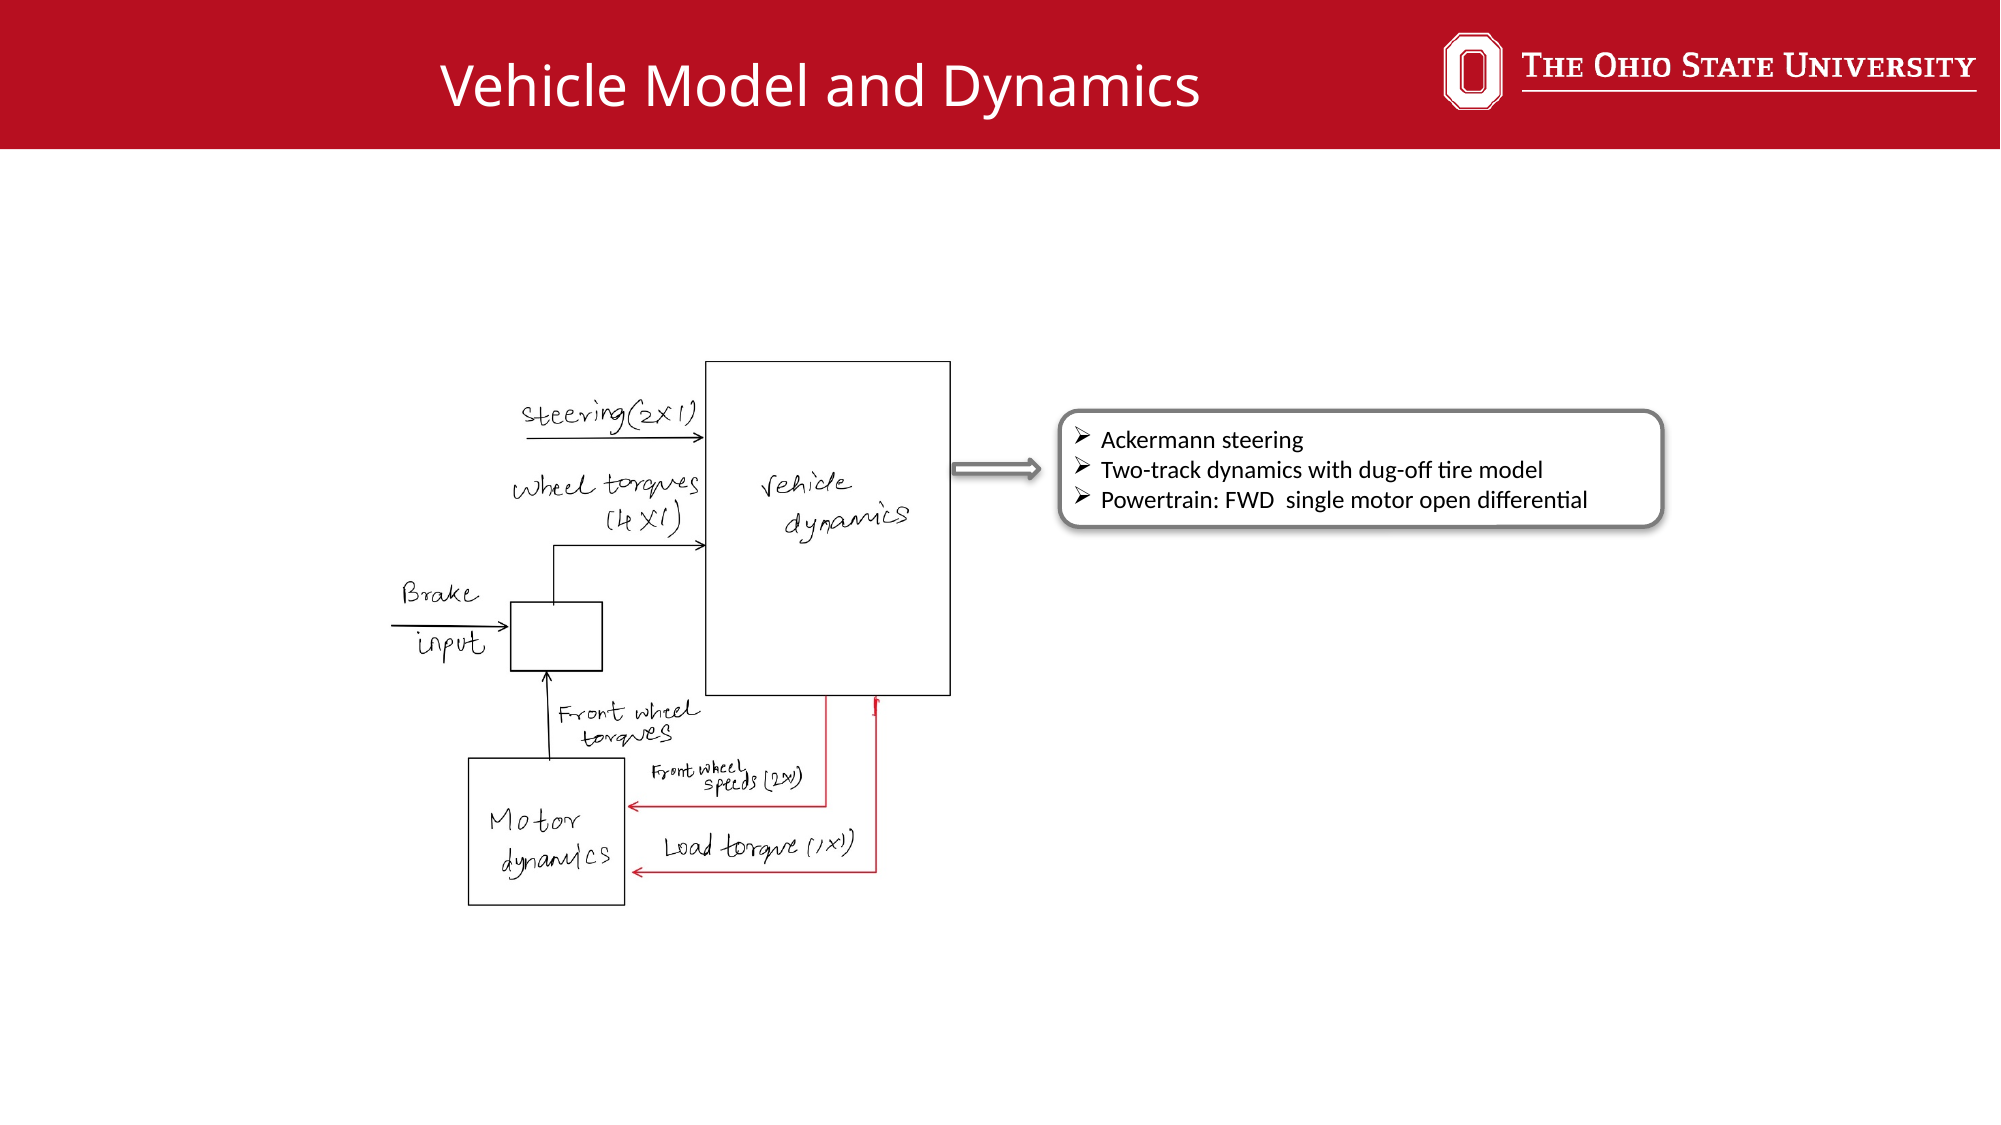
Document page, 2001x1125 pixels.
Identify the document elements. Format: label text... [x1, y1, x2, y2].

picture [385, 355, 954, 910]
title Vehicle Model and Dynamics [431, 27, 1278, 149]
text_box [958, 459, 1040, 479]
picture [1443, 32, 1977, 110]
text_box Ackermann steering Two-track dynamics with dug-off tire model Powertrain: FWD single motor open differential [1059, 410, 1663, 527]
